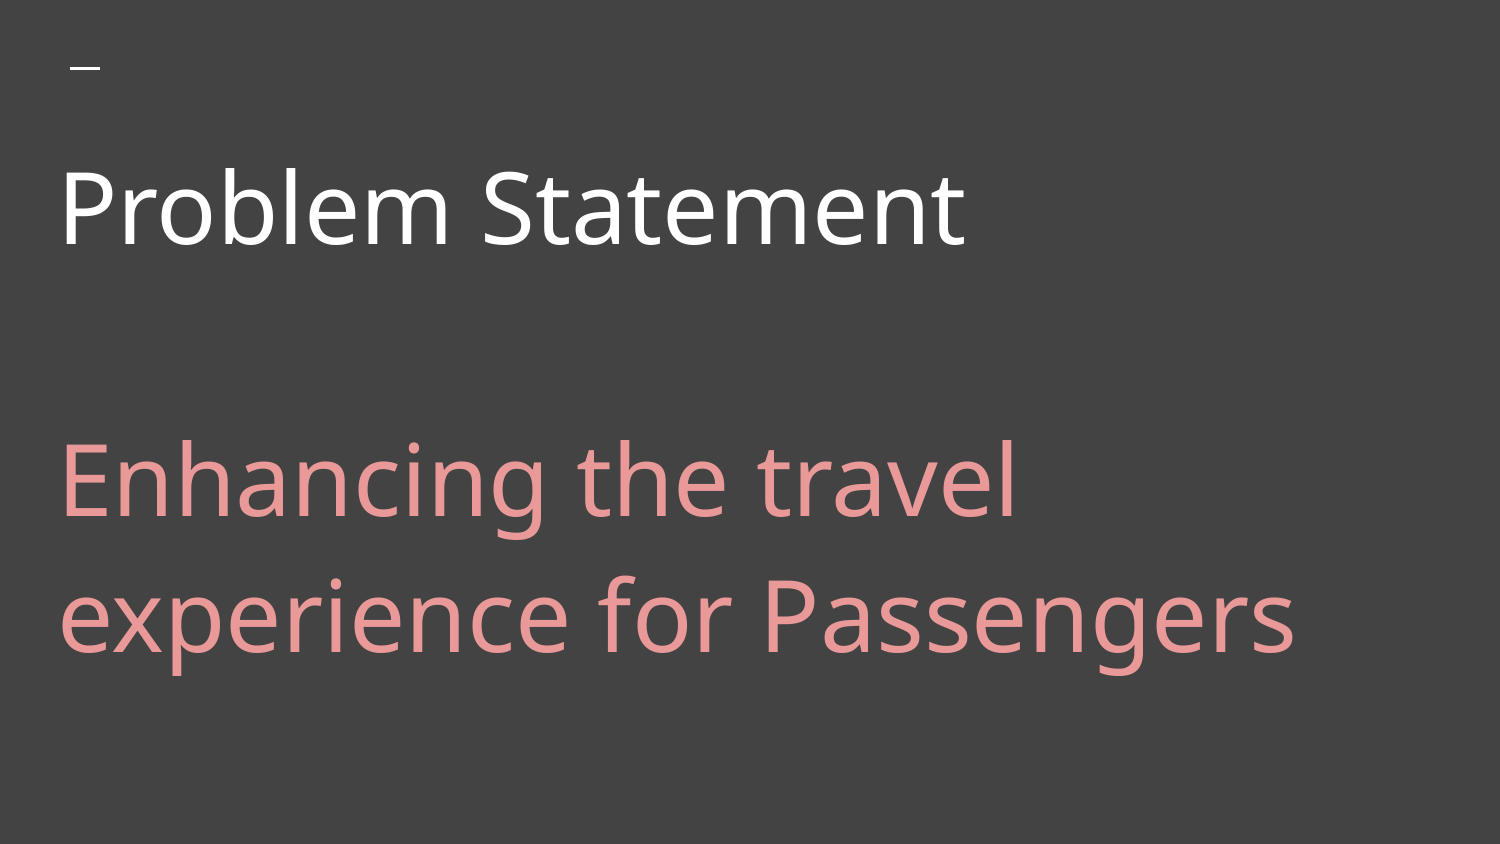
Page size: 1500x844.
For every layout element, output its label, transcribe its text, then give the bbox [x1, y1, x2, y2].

title Problem Statement Enhancing the travel experience for Passengers [42, 122, 1458, 752]
